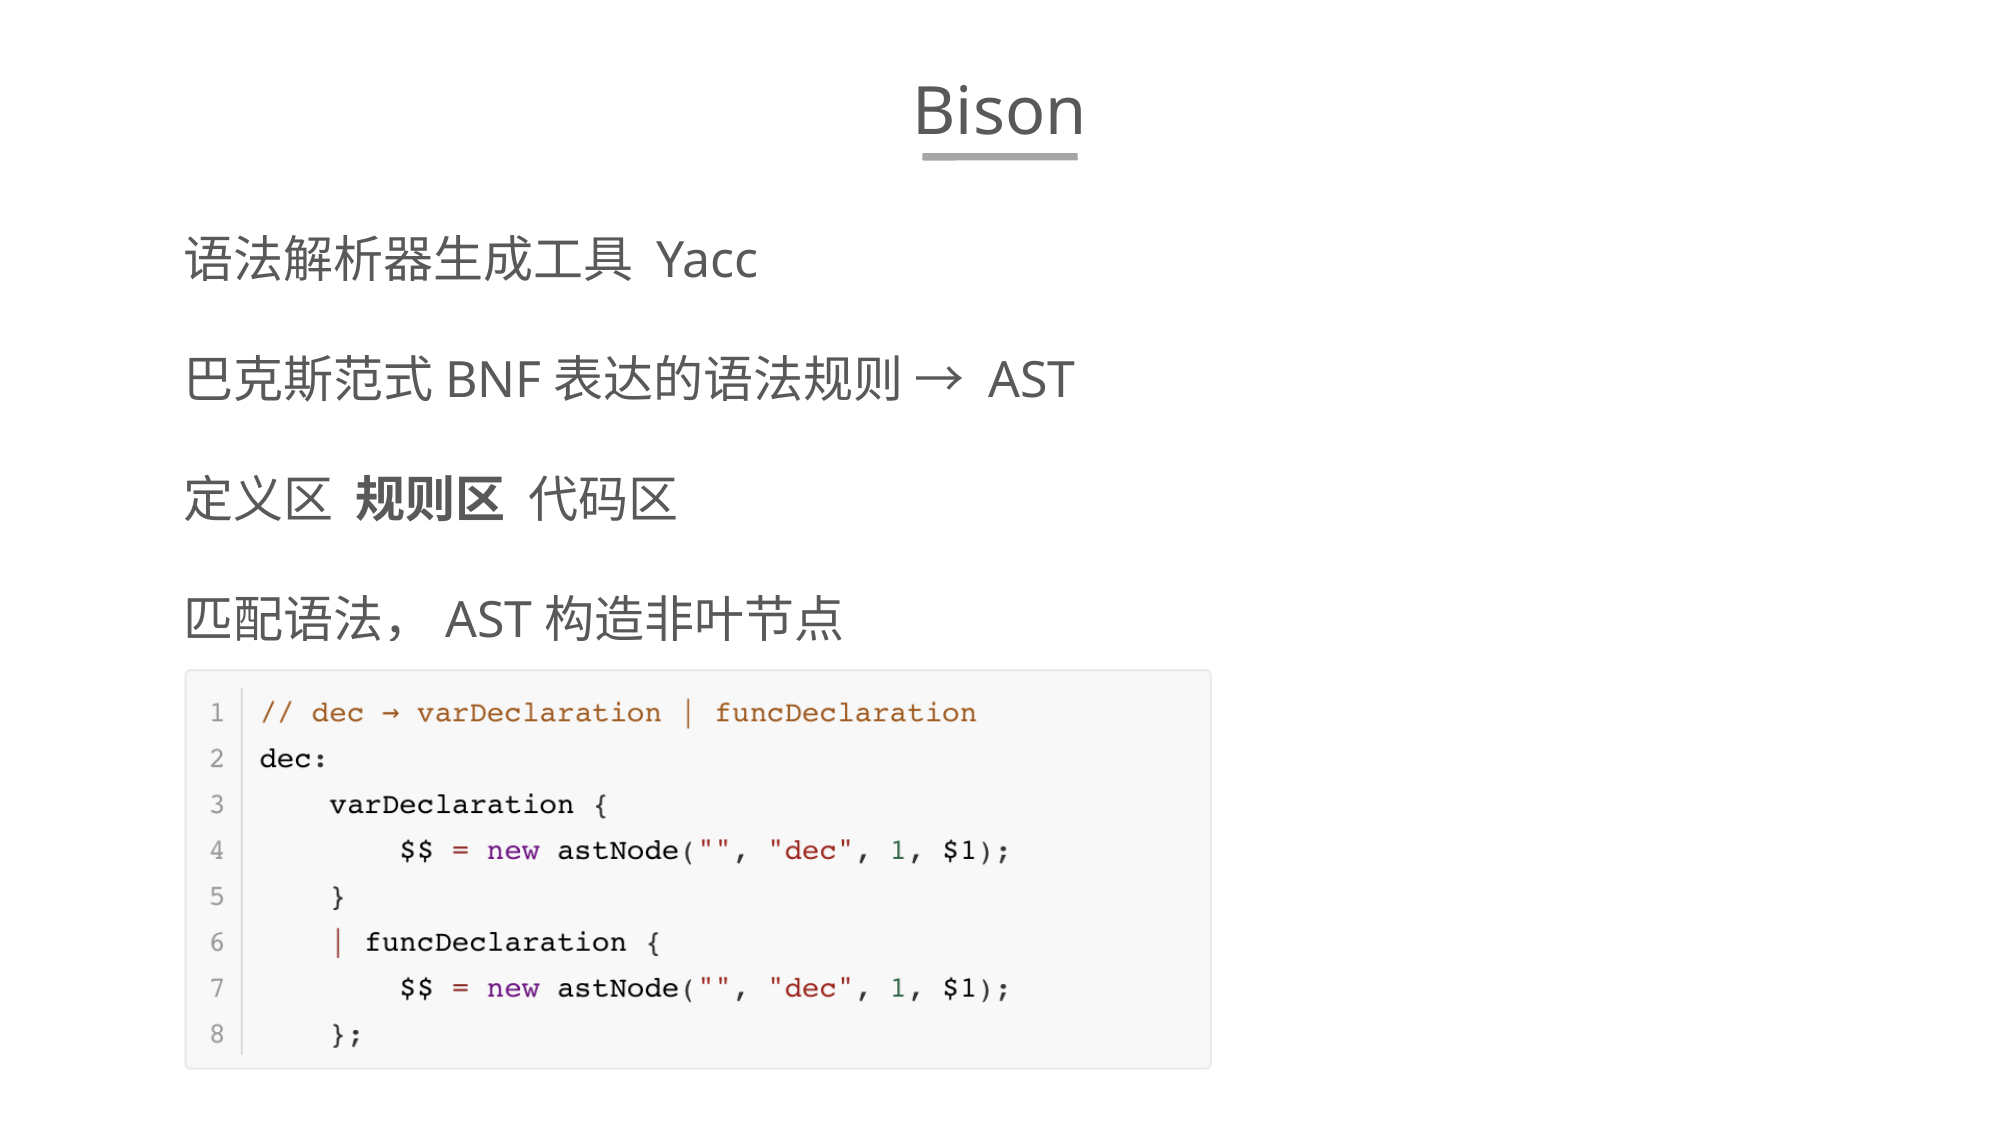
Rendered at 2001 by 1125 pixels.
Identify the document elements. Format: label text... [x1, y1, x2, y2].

text_box Bison [897, 60, 1103, 156]
text_box 语法解析器生成工具 Yacc 巴克斯范式BNF表达的语法规则 → AST 定义区 规则区 代码区 匹配语法，AST构造非叶节点 [172, 161, 1898, 653]
picture [172, 641, 1239, 1102]
text_box [921, 151, 1079, 161]
